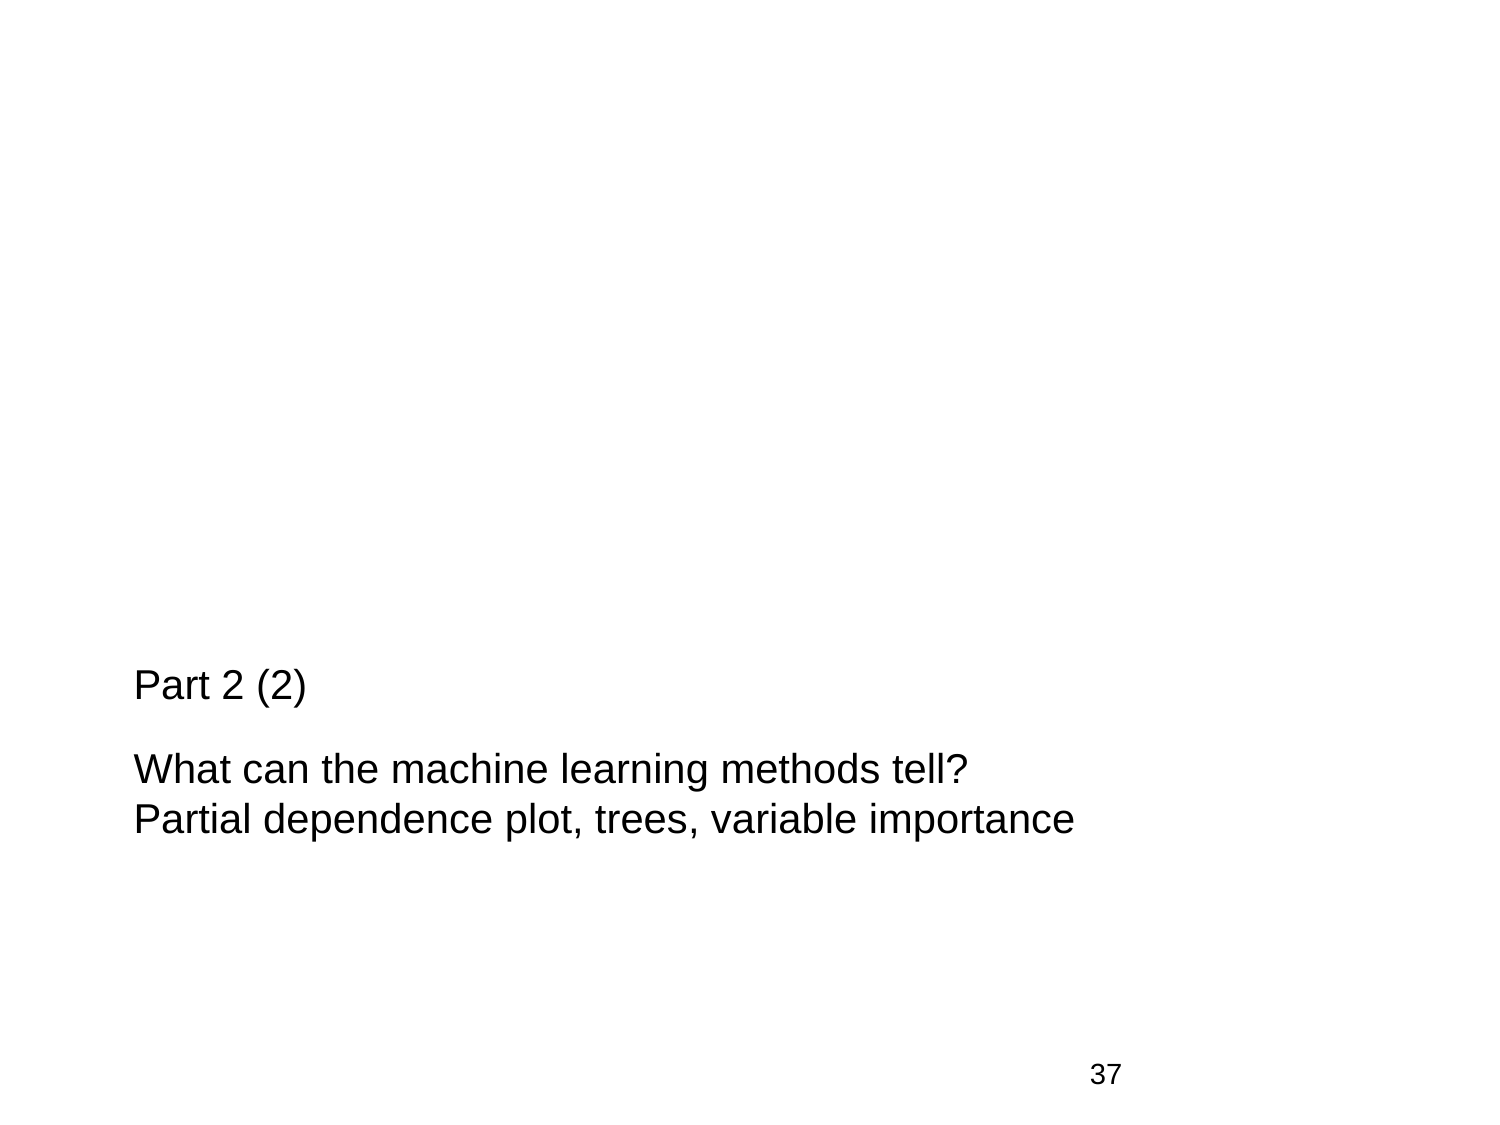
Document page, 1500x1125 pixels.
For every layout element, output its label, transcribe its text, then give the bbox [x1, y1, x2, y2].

list Part 2 (2) [118, 476, 1394, 723]
slide_number 37 [1074, 1042, 1425, 1103]
title What can the machine learning methods tell? Partial dependence plot, trees, variable importance [118, 726, 1394, 951]
